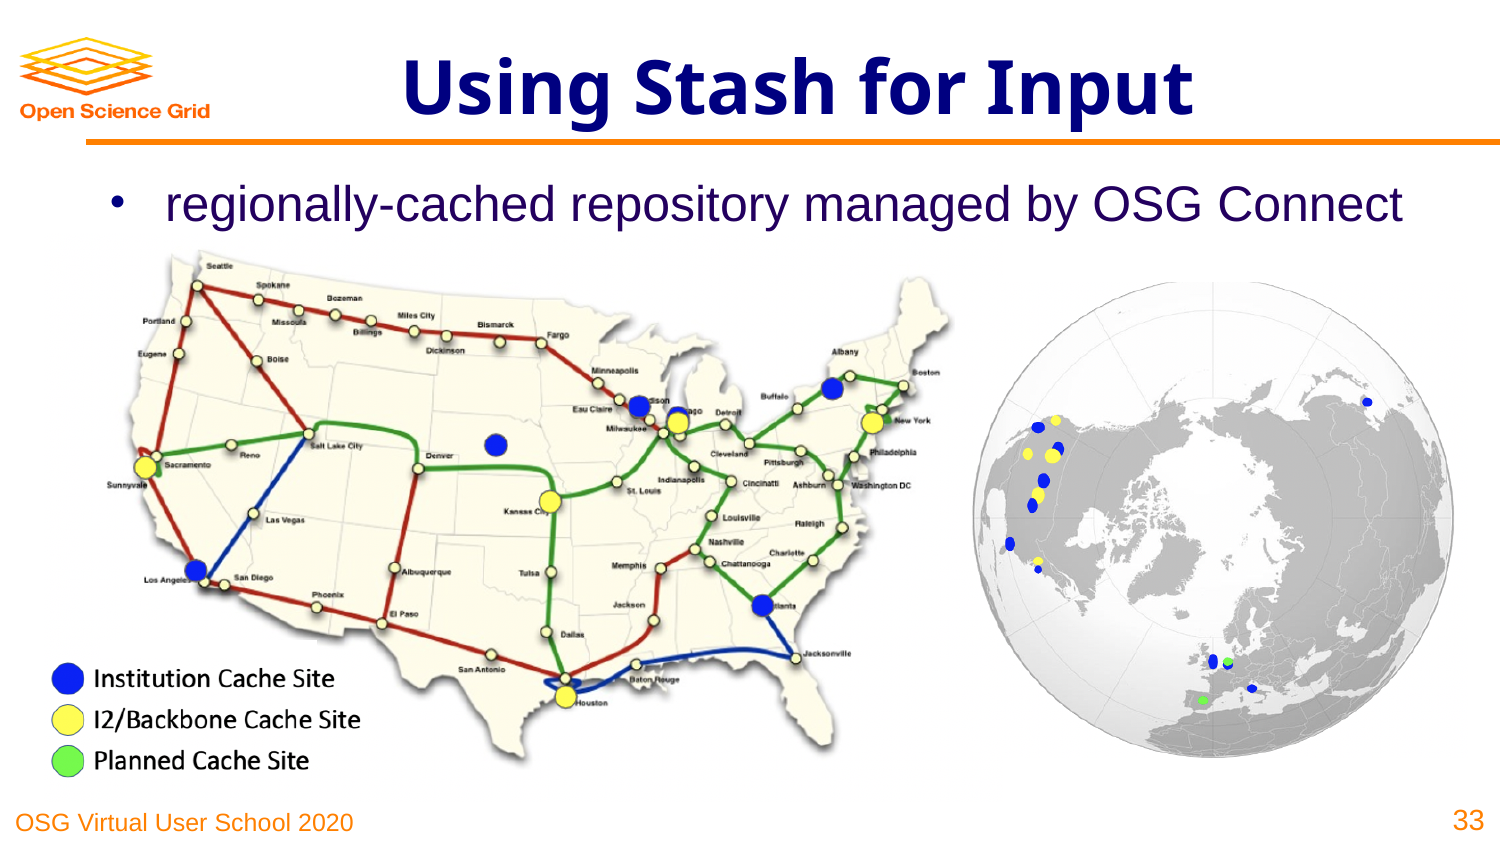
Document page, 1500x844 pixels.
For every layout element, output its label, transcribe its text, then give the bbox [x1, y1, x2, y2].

title Using Stash for Input [201, 14, 1394, 155]
picture [0, 20, 201, 134]
list regionally-cached repository managed by OSG Connect [93, 164, 1446, 232]
picture [26, 233, 1487, 803]
slide_number 33 [1431, 787, 1500, 844]
